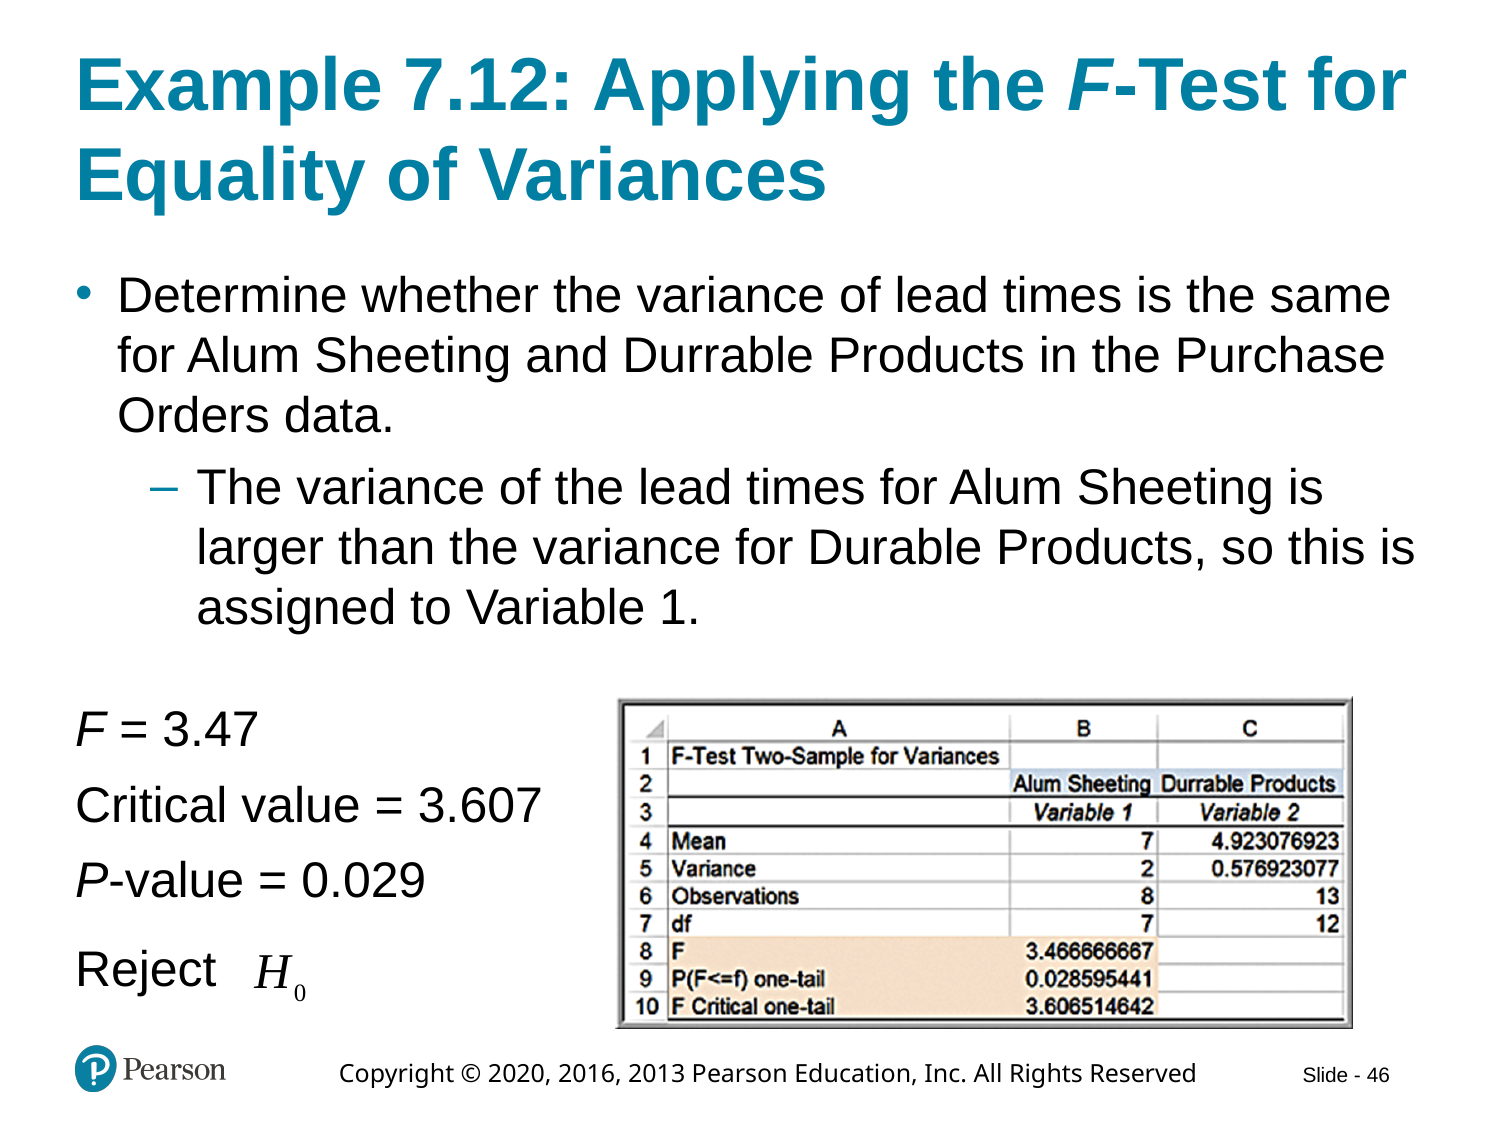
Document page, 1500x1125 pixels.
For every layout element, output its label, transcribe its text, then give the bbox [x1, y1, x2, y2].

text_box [249, 944, 311, 1008]
picture [615, 696, 1353, 1029]
list F = 3.47 [75, 696, 284, 764]
list Critical value = 3.607 [75, 772, 566, 839]
list Reject [75, 936, 237, 1008]
list P-value = 0.029 [75, 847, 450, 914]
picture [83, 1054, 109, 1079]
picture [101, 1045, 226, 1092]
list Determine whether the variance of lead times is the same for Alum Sheeting and Durrable Products in the Purchase Orders data. The variance of the lead times for Alum Sheeting is larger than the variance for Durable Products, so this is assigned to Variable 1. [75, 262, 1425, 674]
picture [75, 1078, 86, 1092]
title Example 7.12: Applying the F-Test for Equality of Variances [75, 35, 1425, 216]
picture [75, 1045, 90, 1061]
